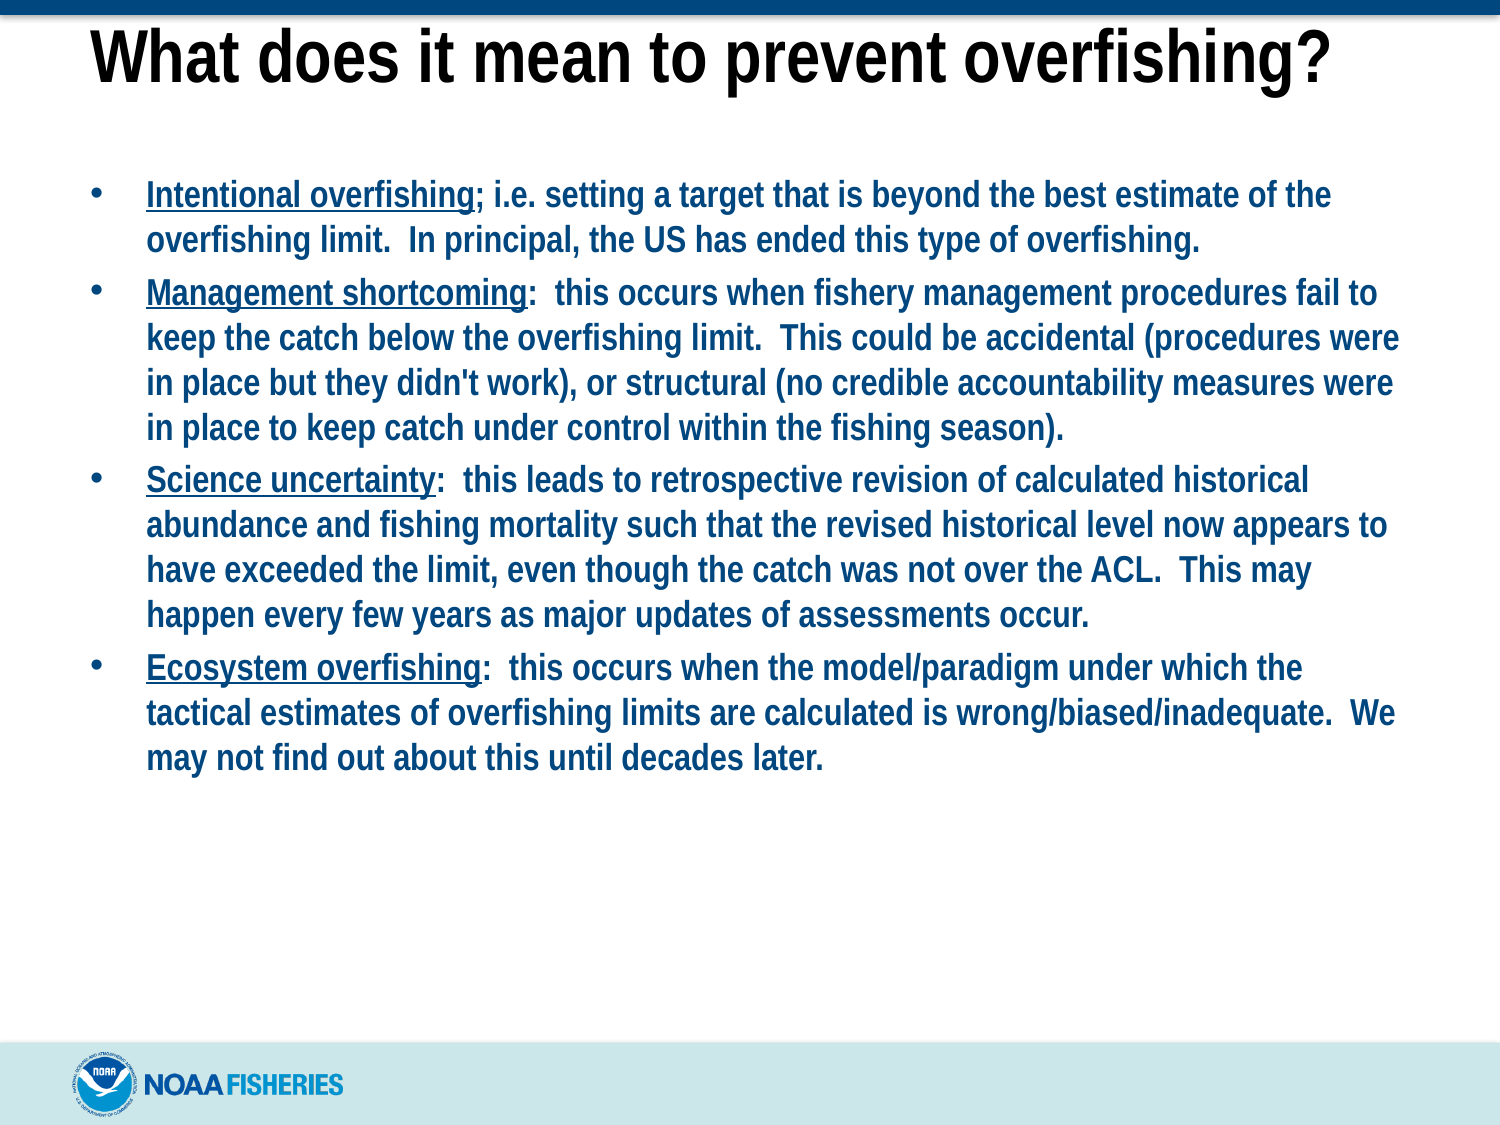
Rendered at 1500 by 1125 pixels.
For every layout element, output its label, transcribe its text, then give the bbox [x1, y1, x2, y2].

title What does it mean to prevent overfishing? [75, 0, 1425, 125]
picture [335, 1078, 343, 1085]
picture [72, 1052, 343, 1117]
list Intentional overfishing; i.e. setting a target that is beyond the best estimate of the overfishing limit. In principal, the US has ended this type of overfishing. Management shortcoming: this occurs when fishery management procedures fail to keep the catch below the overfishing limit. This could be accidental (procedures were in place but they didn't work), or structural (no credible accountability measures were in place to keep catch under control within the fishing season). Science uncertainty: this leads to retrospective revision of calculated historical abundance and fishing mortality such that the revised historical level now appears to have exceeded the limit, even though the catch was not over the ACL. This may happen every few years as major updates of assessments occur. Ecosystem overfishing: this occurs when the model/paradigm under which the tactical estimates of overfishing limits are calculated is wrong/biased/inadequate. We may not find out about this until decades later. [75, 162, 1425, 1005]
